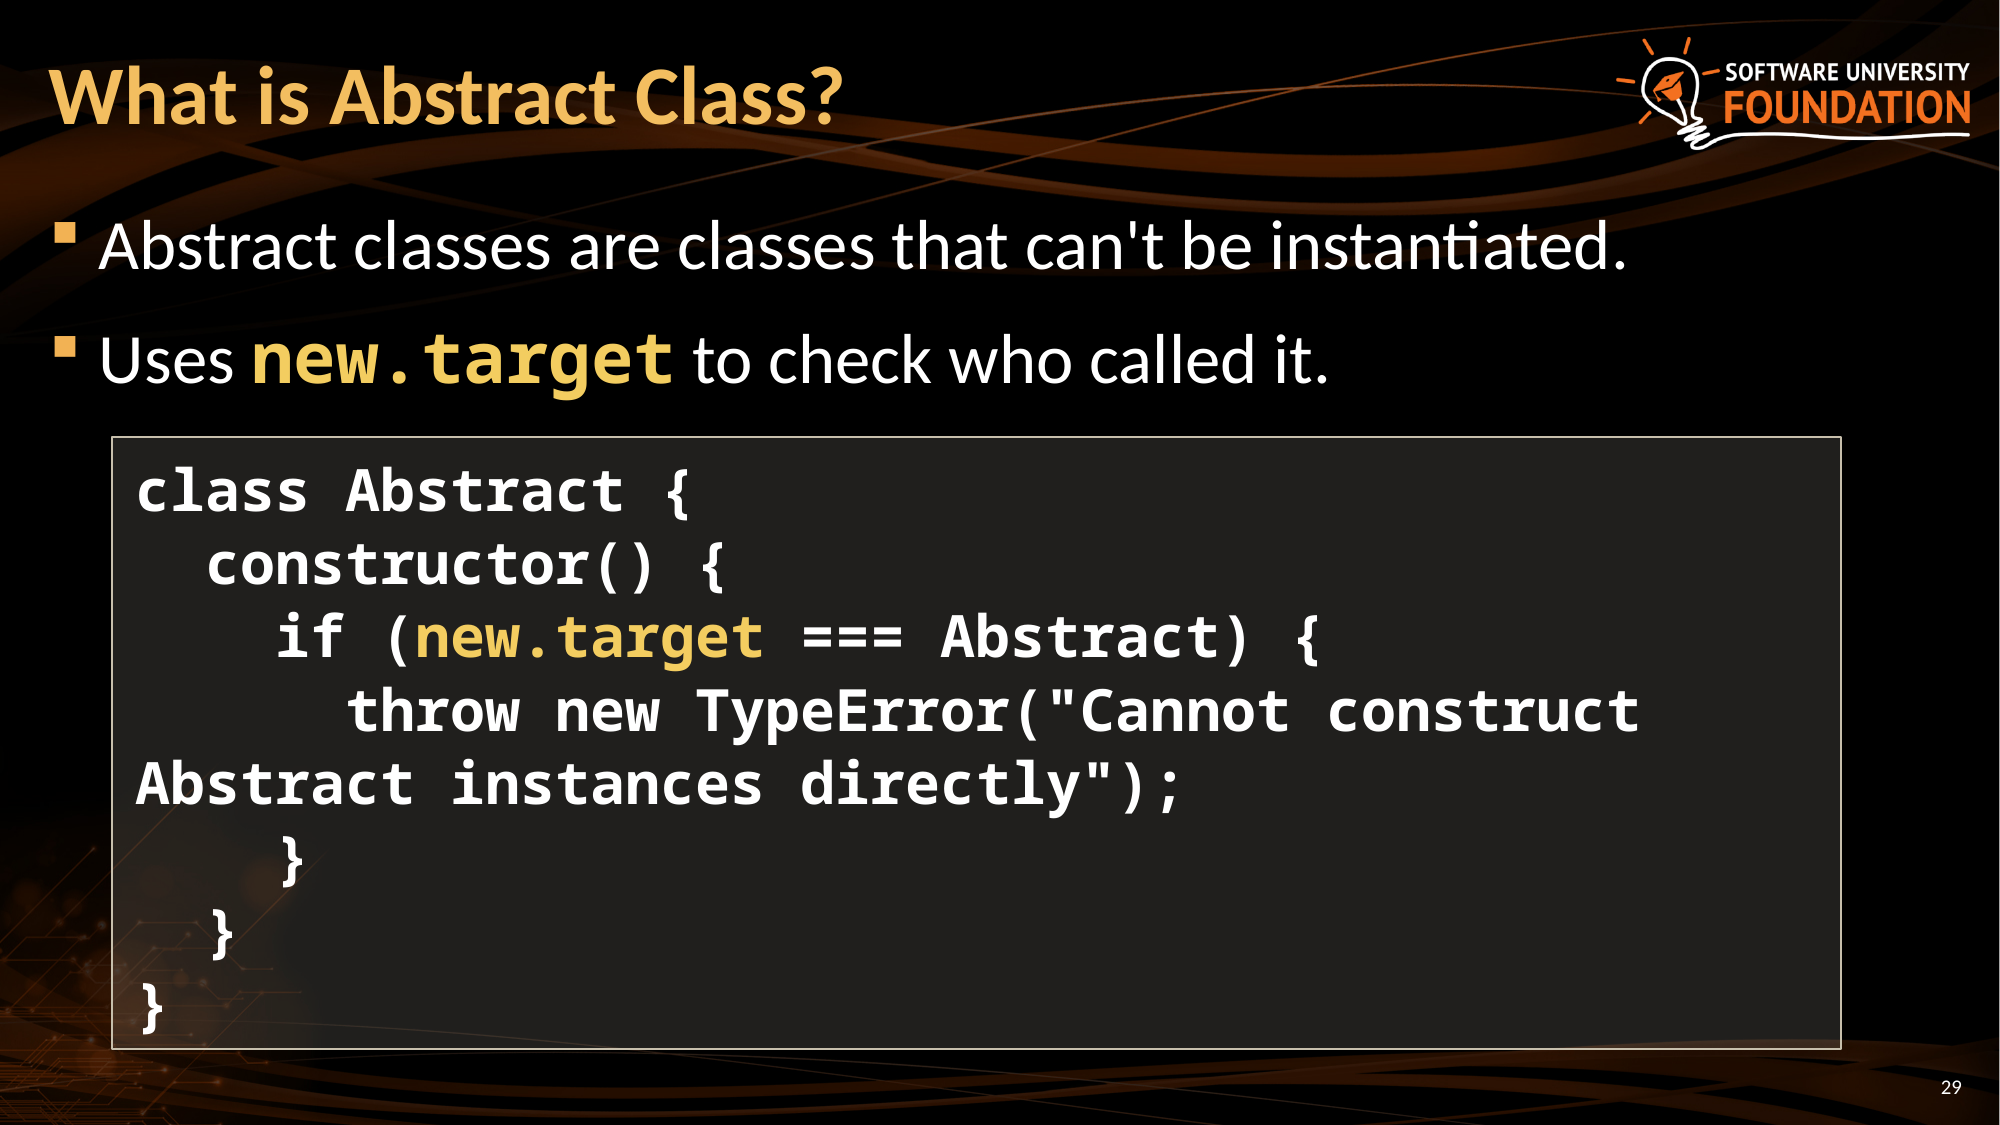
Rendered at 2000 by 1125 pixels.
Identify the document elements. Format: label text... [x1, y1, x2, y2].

title What is Abstract Class? [30, 6, 1602, 189]
text_box class Abstract { constructor() { if (new.target === Abstract) { throw new TypeError("Cannot construct Abstract instances directly"); } } } [112, 437, 1842, 1049]
list Abstract classes are classes that can't be instantiated. Uses new.target to check who called it. [31, 188, 1968, 1100]
picture [0, 0, 2000, 1125]
